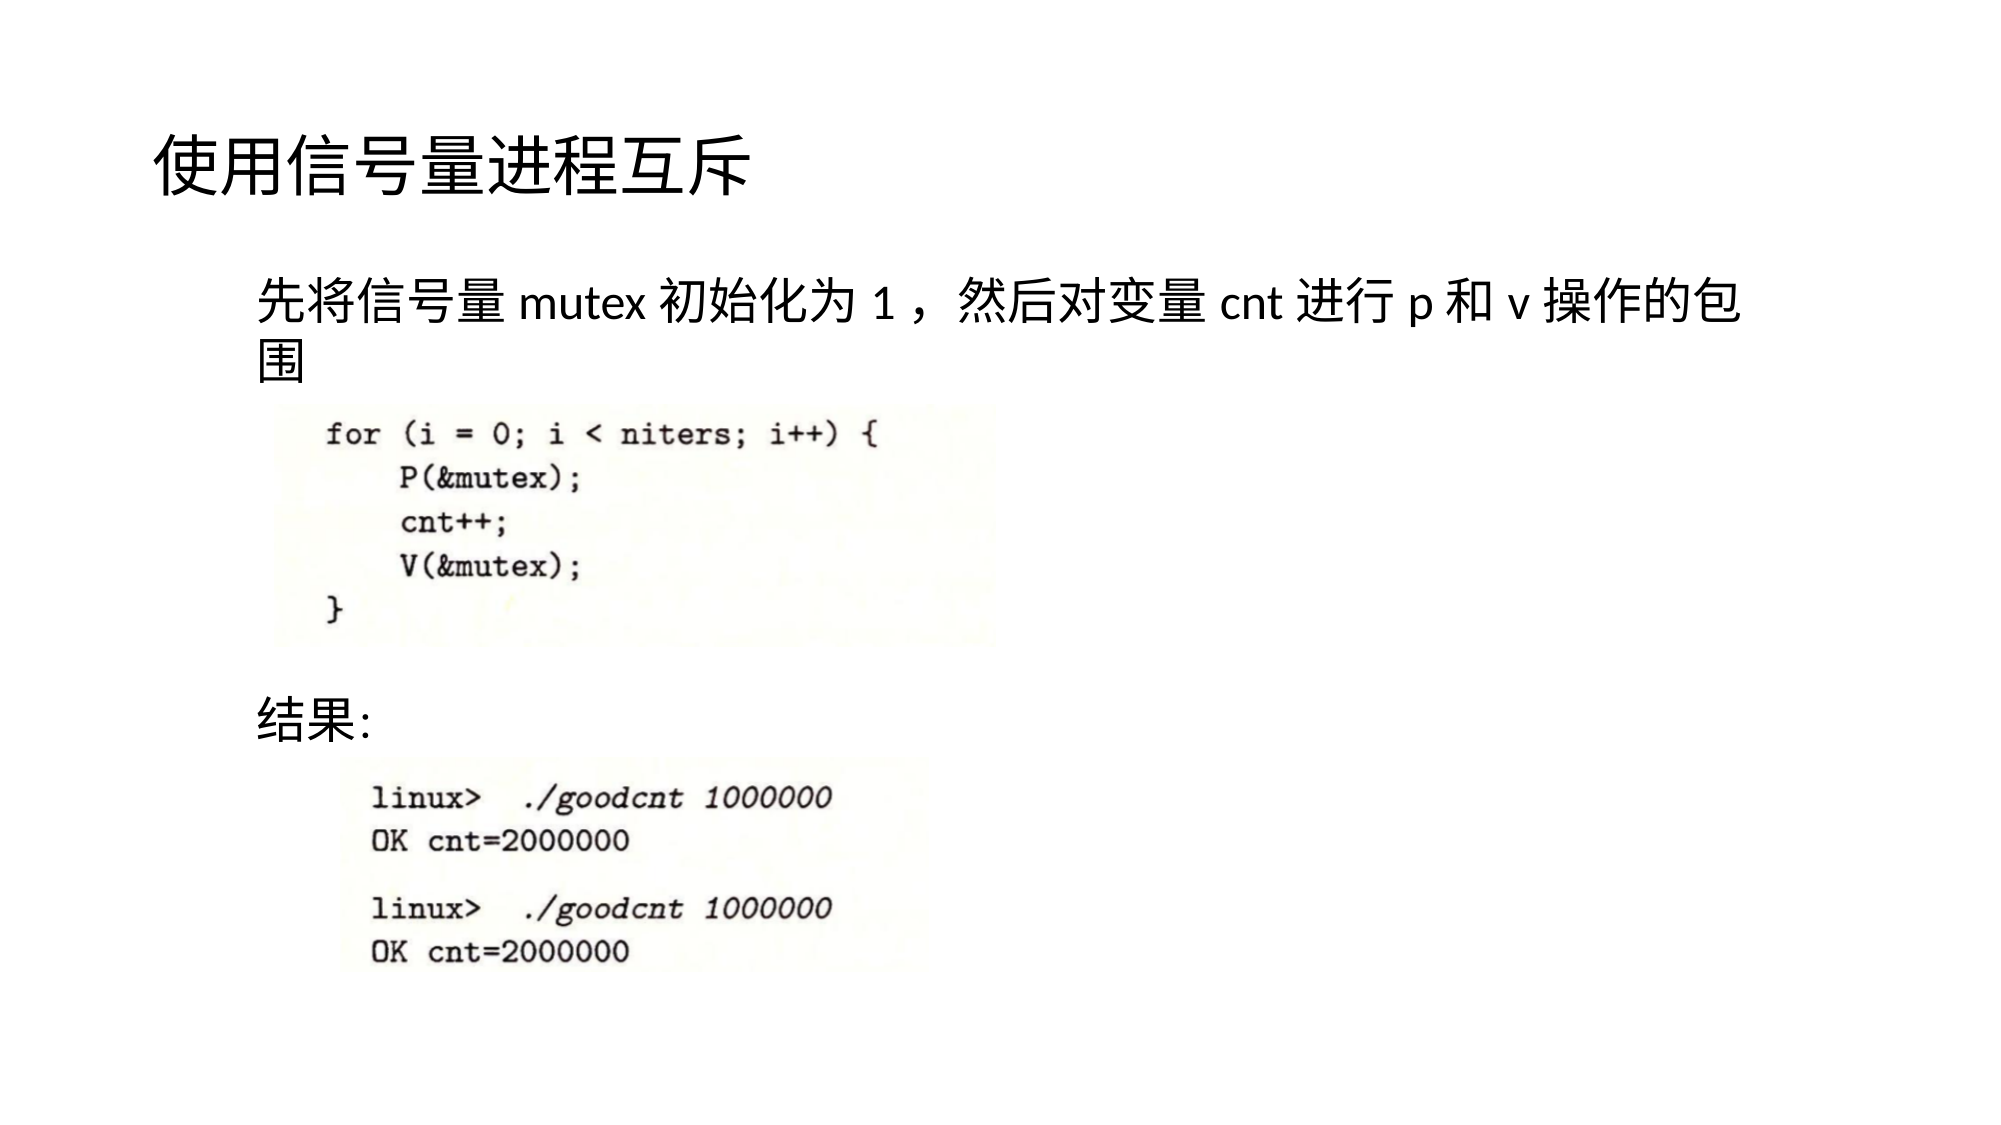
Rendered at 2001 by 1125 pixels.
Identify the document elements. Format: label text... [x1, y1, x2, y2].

text_box 结果： [241, 681, 674, 757]
picture [340, 757, 929, 972]
title 使用信号量进程互斥 [137, 59, 1863, 278]
text_box 先将信号量mutex初始化为1，然后对变量cnt进行p和v操作的包围 [241, 261, 1776, 397]
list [274, 404, 995, 647]
